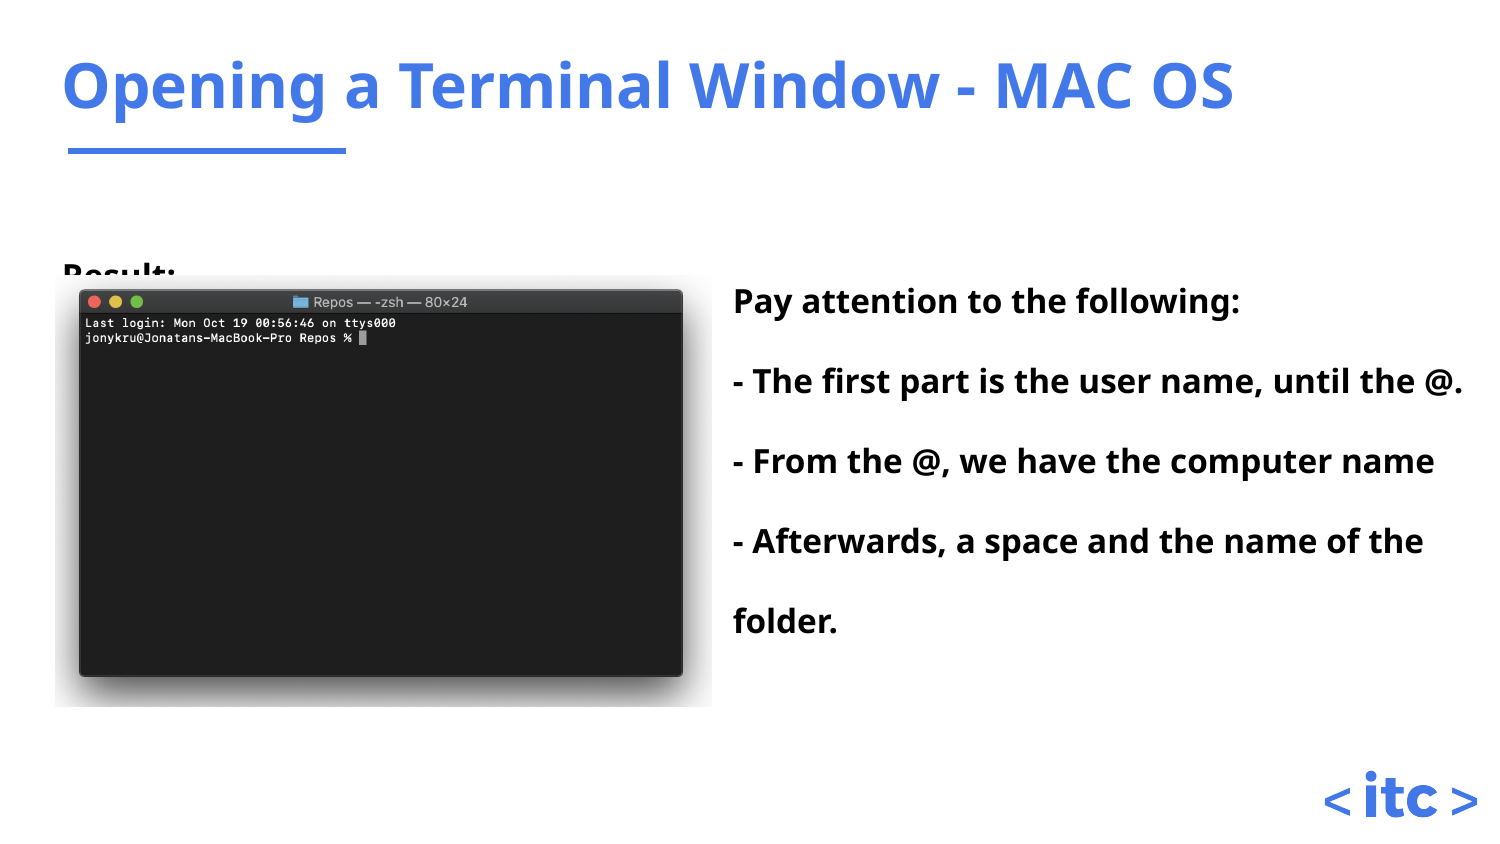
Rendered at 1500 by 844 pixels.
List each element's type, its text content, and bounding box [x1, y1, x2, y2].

picture [55, 274, 712, 707]
text_box Opening a Terminal Window - MAC OS T [46, 39, 1480, 136]
picture [1316, 759, 1485, 828]
text_box Result: [46, 200, 1458, 290]
text_box Pay attention to the following: - The first part is the user name, until the @. - From the @, we have the computer name - Afterwards, a space and the name of the folder. [717, 225, 1500, 315]
